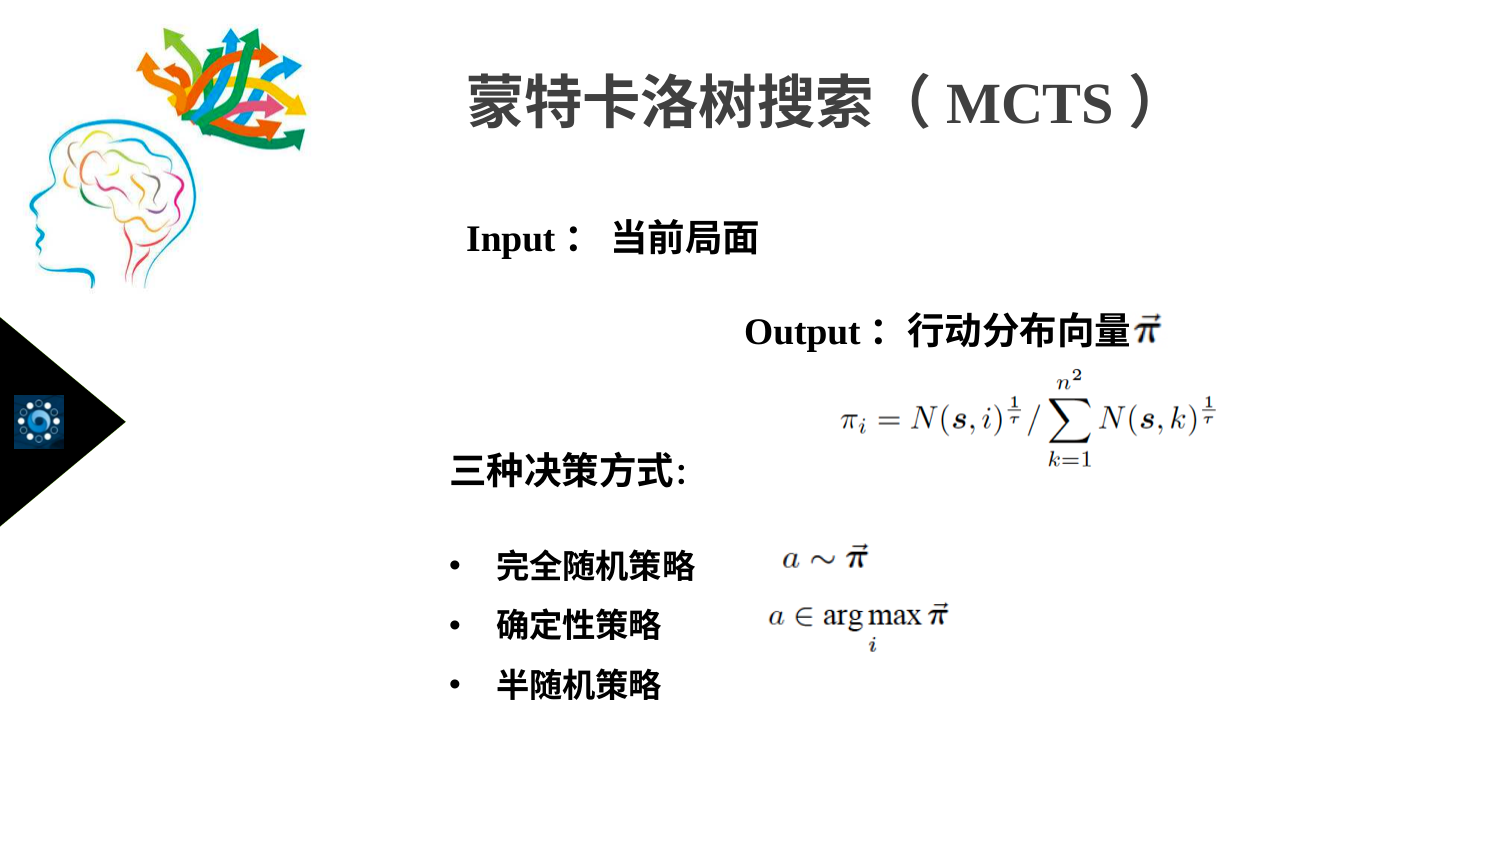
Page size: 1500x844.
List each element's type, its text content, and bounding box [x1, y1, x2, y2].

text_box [729, 299, 1173, 361]
picture [729, 526, 1012, 671]
picture [0, 0, 327, 302]
text_box Input： 当前局面 [451, 206, 844, 267]
text_box 蒙特卡洛树搜索（MCTS） [451, 58, 1257, 143]
picture [817, 358, 1257, 480]
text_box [0, 316, 126, 527]
text_box 三种决策方式： 完全随机策略 确定性策略 半随机策略 [434, 439, 779, 712]
